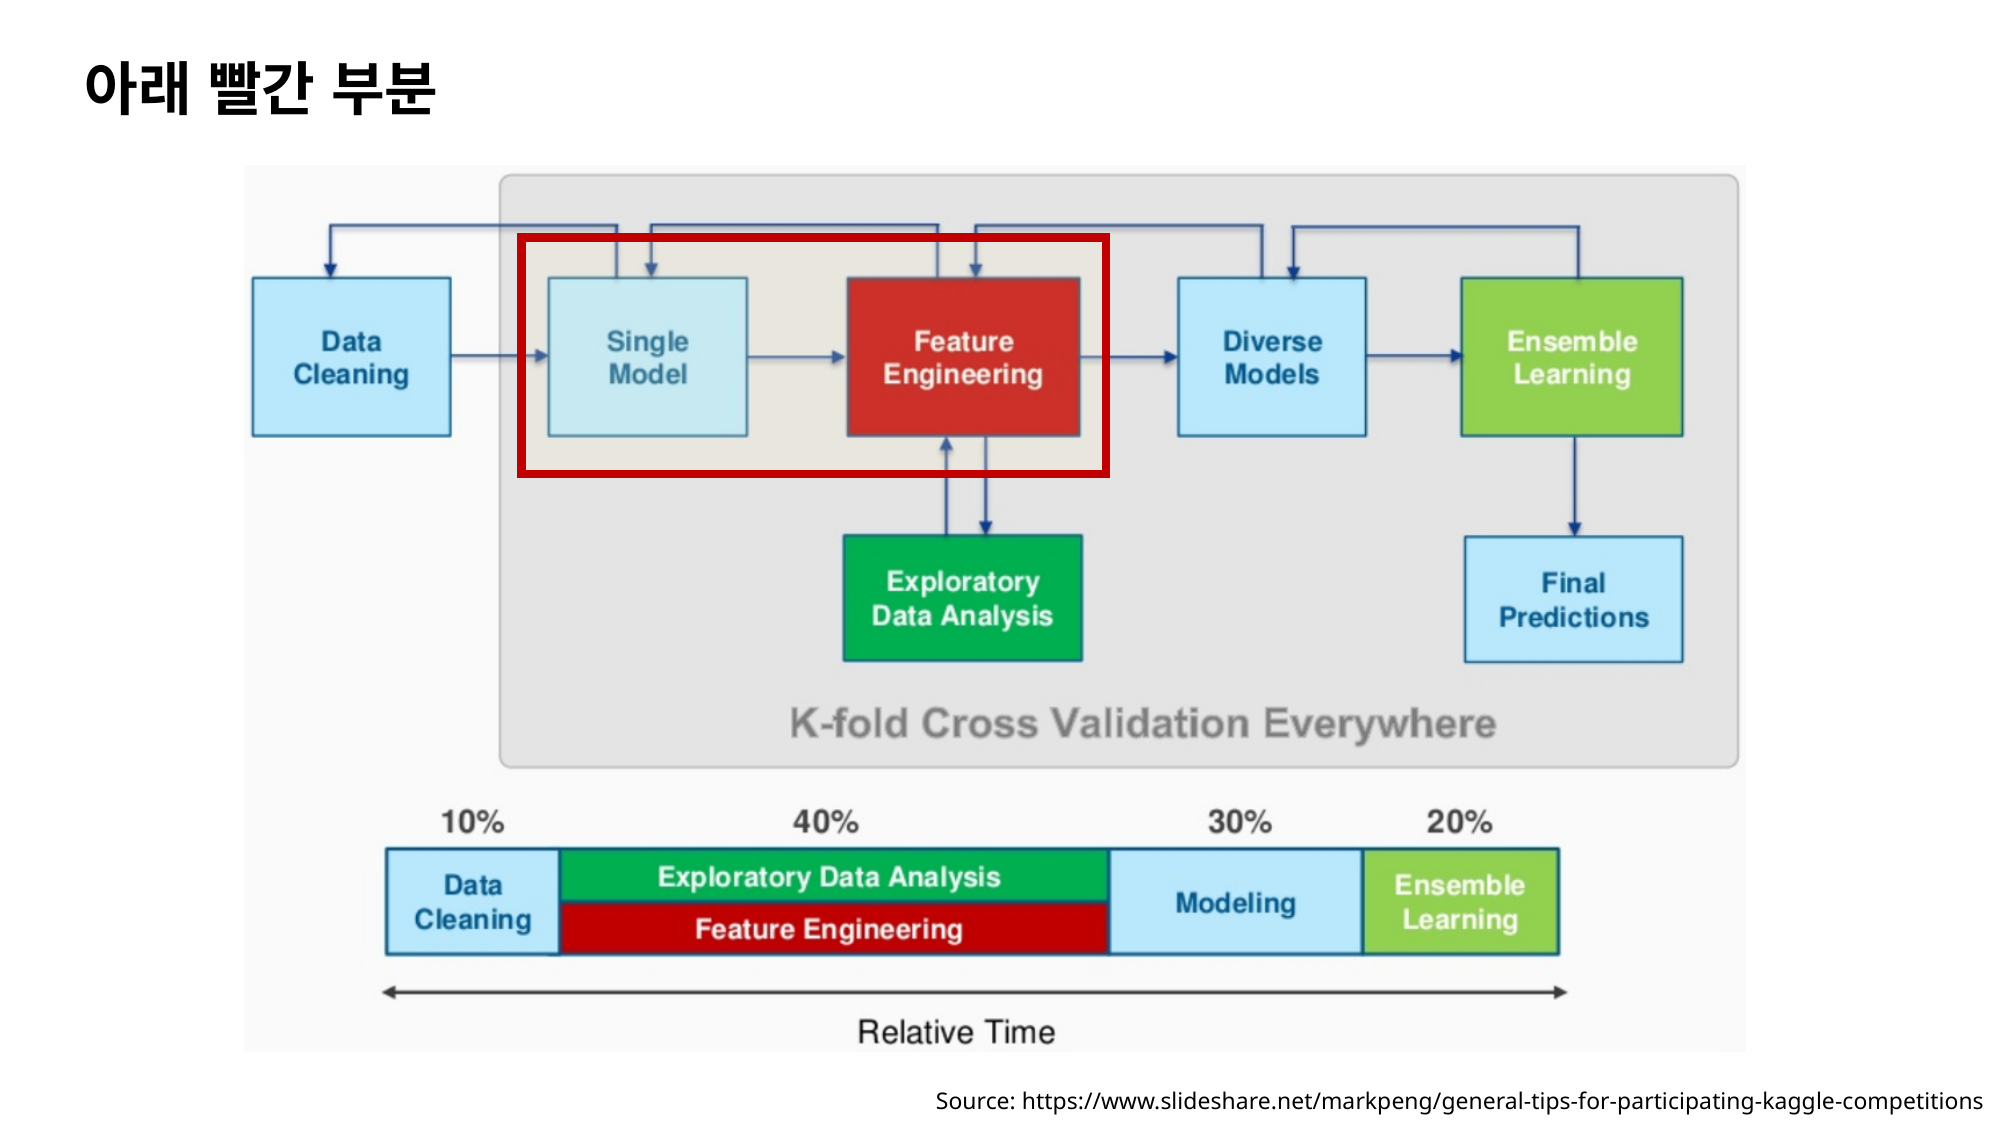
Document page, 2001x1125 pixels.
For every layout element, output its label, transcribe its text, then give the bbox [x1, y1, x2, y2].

text_box 아래 빨간 부분 [70, 44, 454, 130]
picture [244, 165, 1746, 1053]
text_box Source: https://www.slideshare.net/markpeng/general-tips-for-participating-kaggle-competitions [452, 1079, 2000, 1122]
